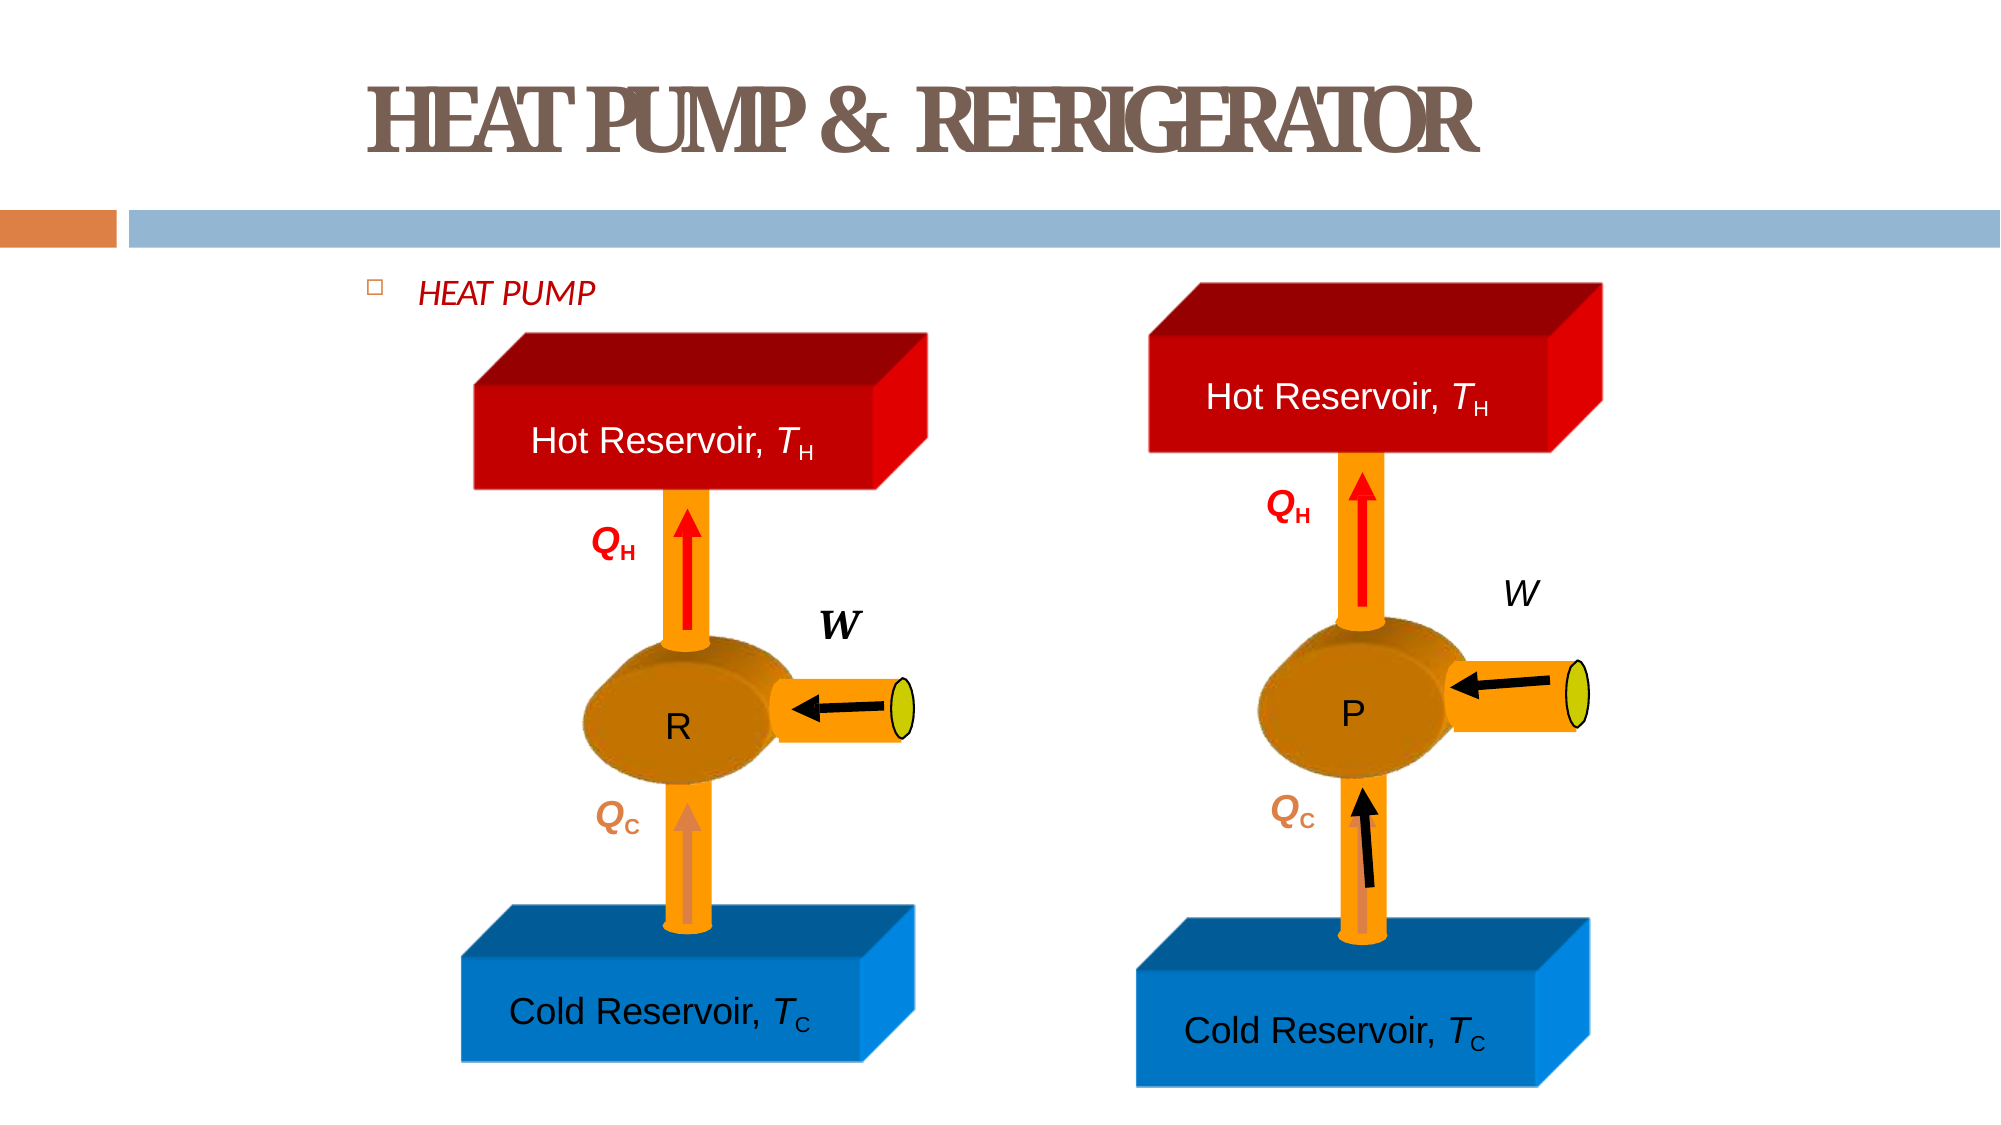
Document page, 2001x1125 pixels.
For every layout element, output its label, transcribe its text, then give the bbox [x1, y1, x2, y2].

title HEAT PUMP & REFRIGERATOR [363, 59, 1563, 250]
text_box [1135, 917, 1591, 1088]
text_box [660, 508, 916, 925]
text_box [460, 904, 916, 1063]
text_box HEAT PUMP [363, 265, 601, 313]
text_box Cold Reservoir, TC [502, 985, 823, 1037]
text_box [470, 329, 932, 935]
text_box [1145, 279, 1607, 946]
text_box Cold Reservoir, TC [1177, 1004, 1498, 1056]
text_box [1335, 471, 1591, 934]
